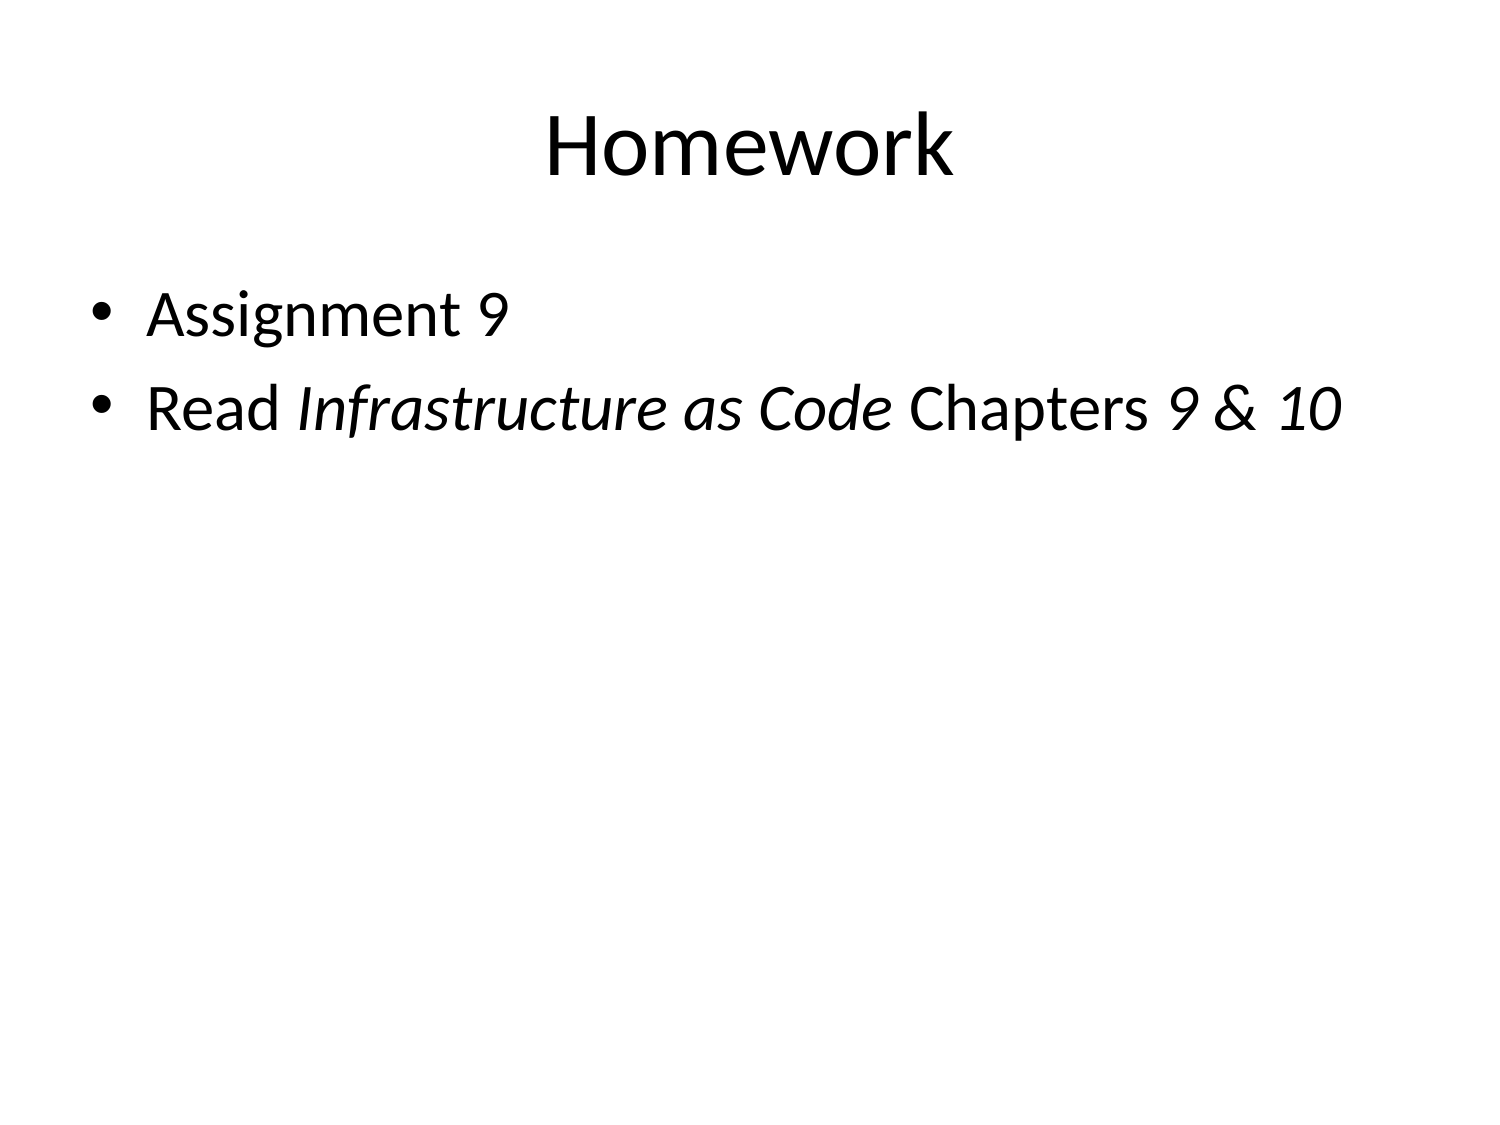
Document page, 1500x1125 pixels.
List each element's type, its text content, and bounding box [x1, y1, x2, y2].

title Homework [75, 45, 1425, 233]
list Assignment 9 Read Infrastructure as Code Chapters 9 & 10 [75, 262, 1425, 1070]
